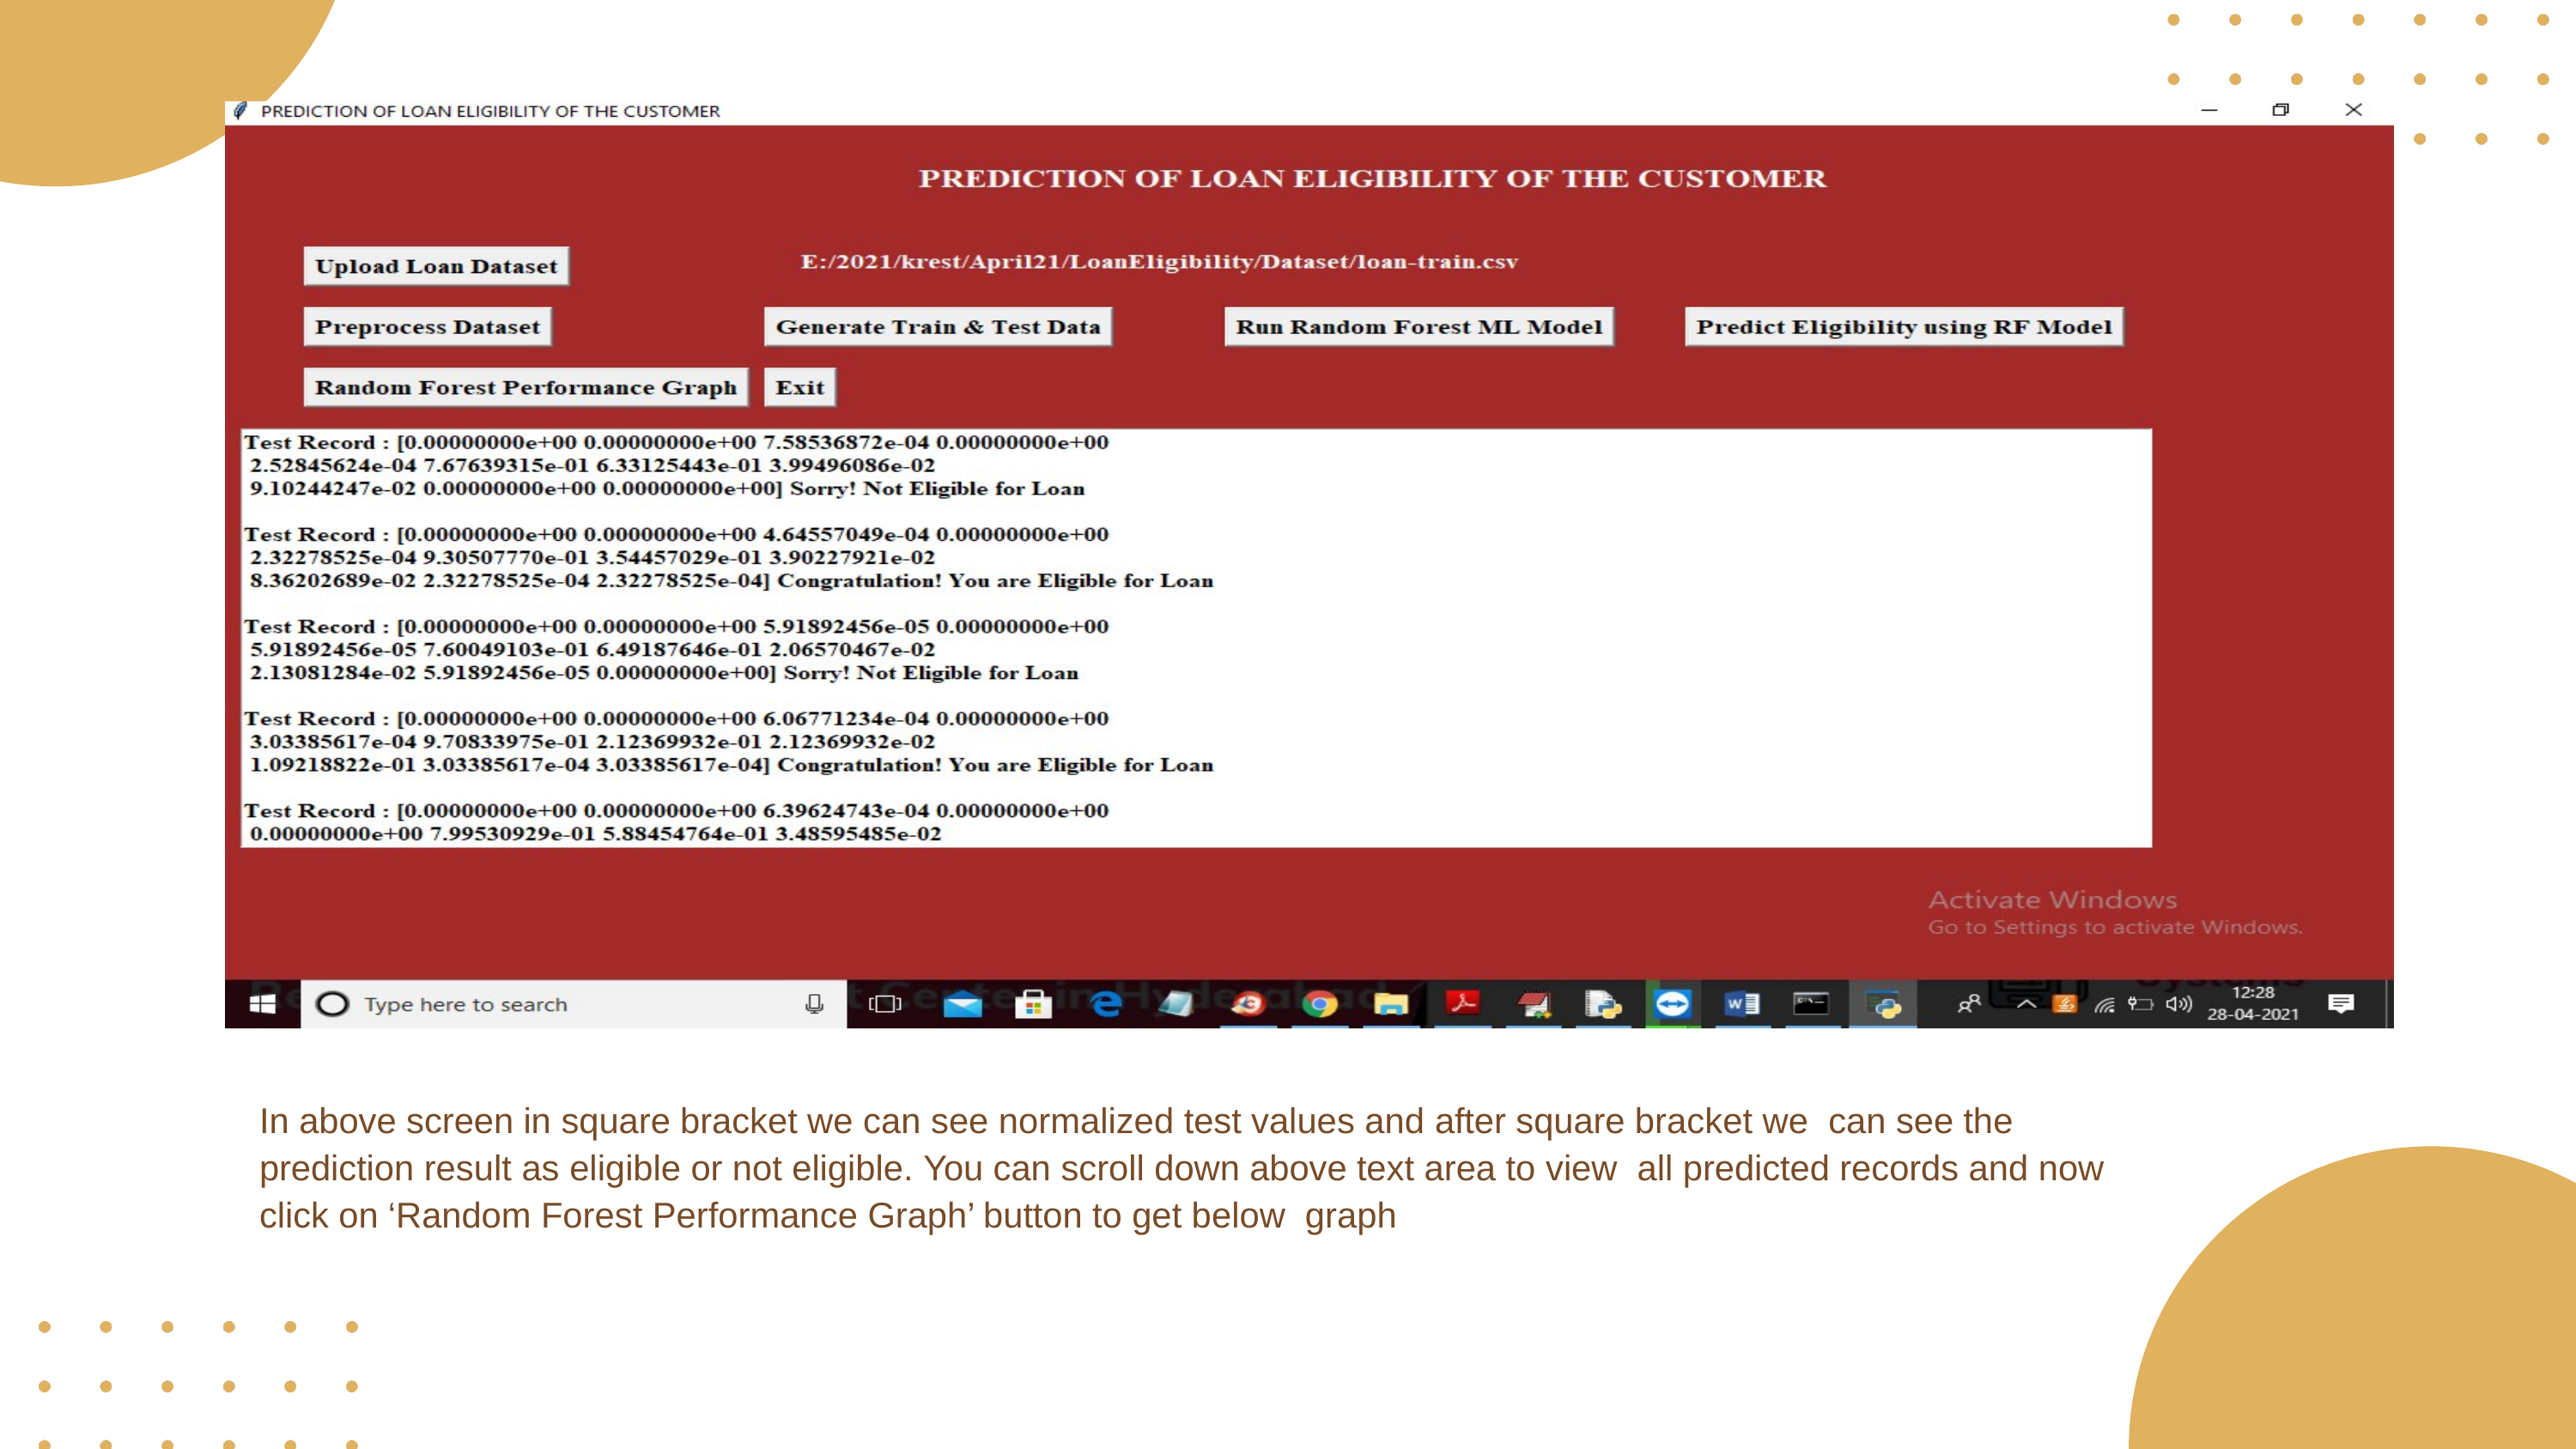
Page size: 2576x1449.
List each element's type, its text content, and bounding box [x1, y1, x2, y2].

text_box [0, 1320, 358, 1449]
text_box [2167, 0, 2576, 145]
picture [225, 101, 2394, 1028]
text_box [0, 0, 359, 187]
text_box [2128, 1146, 2576, 1449]
text_box In above screen in square bracket we can see normalized test values and after square bracket we can see the prediction result as eligible or not eligible. You can scroll down above text area to view all predicted records and now click on ‘Random Forest Performance Graph’ button to get below graph [258, 1091, 2147, 1235]
